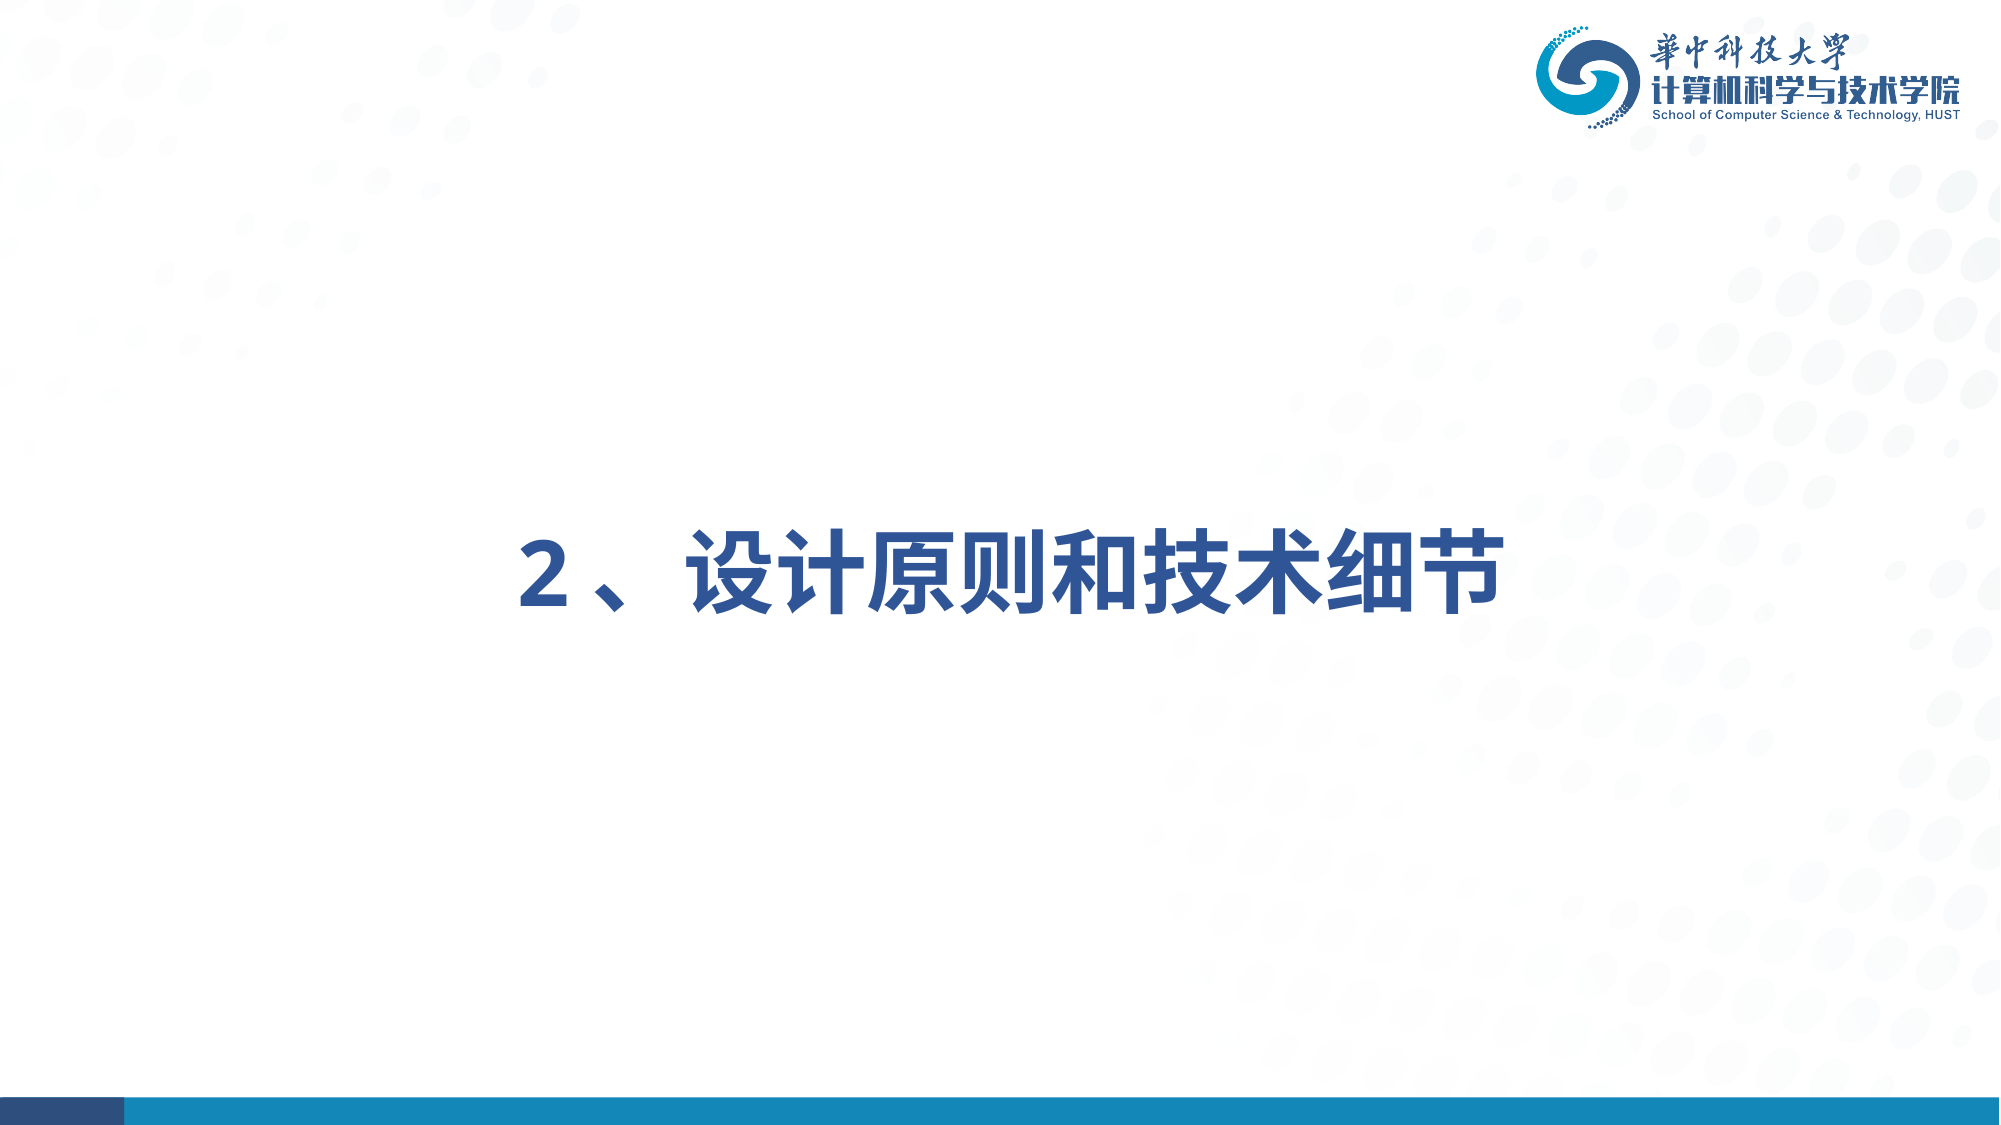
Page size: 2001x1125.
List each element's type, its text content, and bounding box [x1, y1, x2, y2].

picture [1536, 26, 1960, 130]
text_box 2、设计原则和技术细节 [430, 451, 1596, 673]
picture [1536, 26, 1579, 64]
